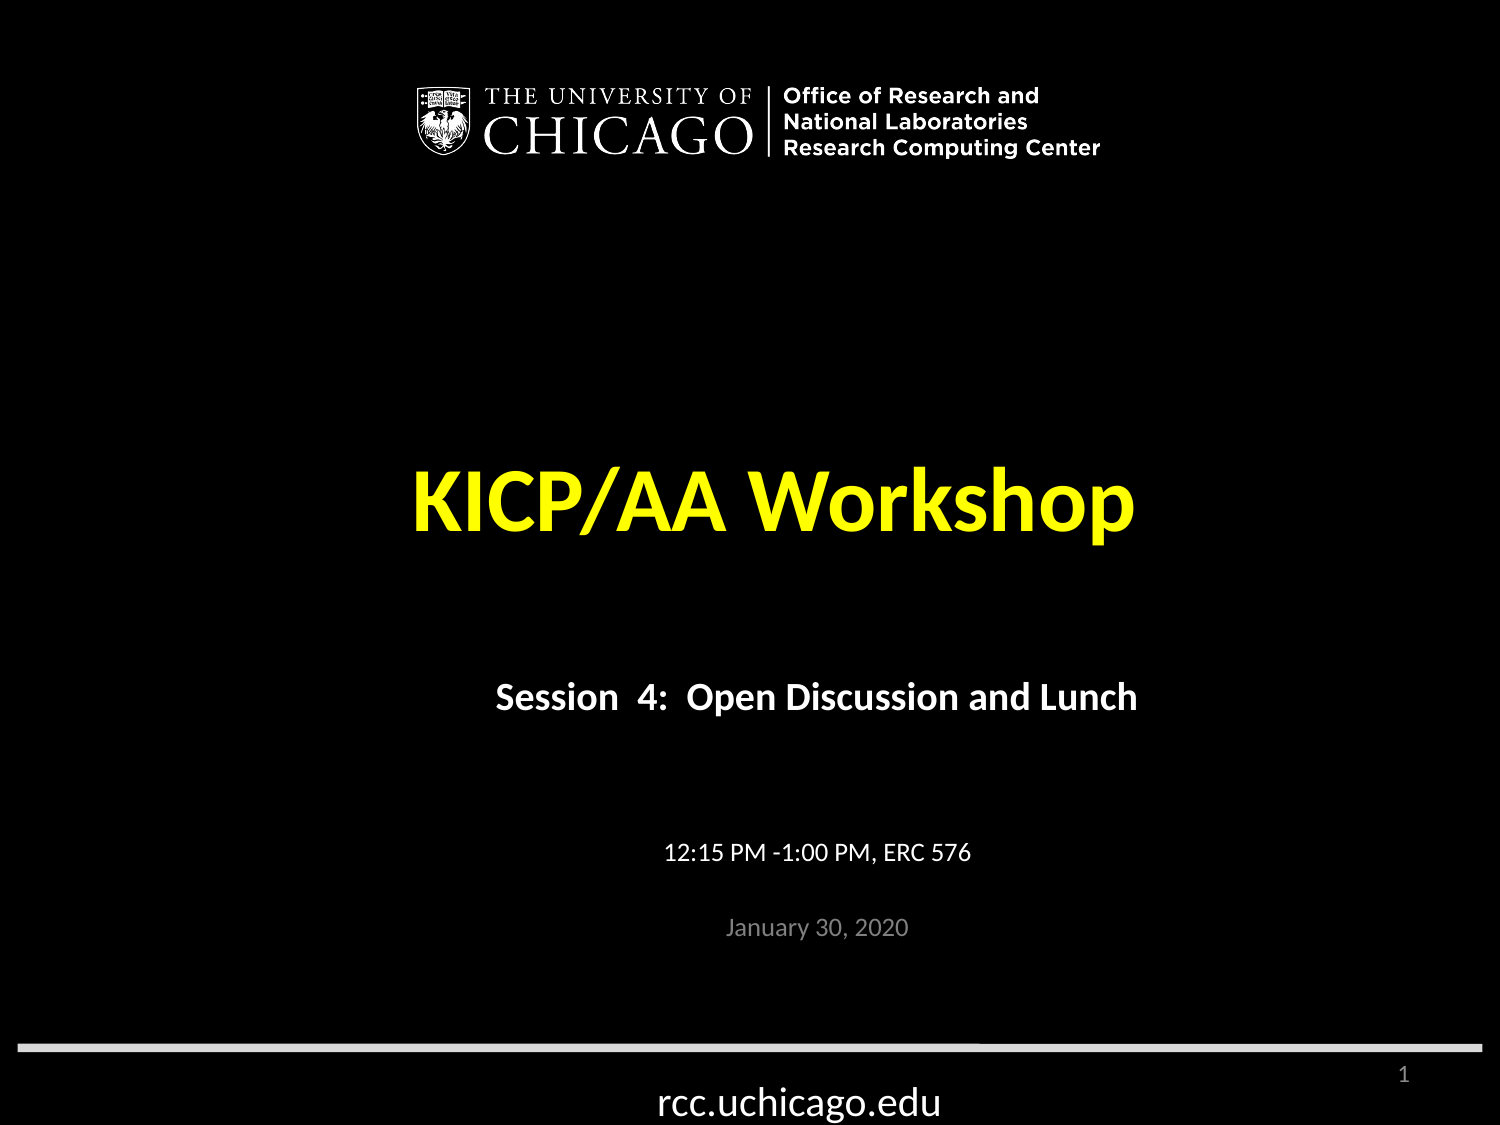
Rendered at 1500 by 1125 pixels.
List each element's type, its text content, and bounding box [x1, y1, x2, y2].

text_box Session 4: Open Discussion and Lunch 12:15 PM -1:00 PM, ERC 576 January 30, 2020 [249, 662, 1385, 950]
text_box KICP/AA Workshop [137, 374, 1413, 616]
slide_number 1 [1074, 1042, 1425, 1047]
picture [416, 84, 1101, 160]
text_box rcc.uchicago.edu [642, 1067, 957, 1125]
slide_number 1 [1074, 1048, 1425, 1103]
